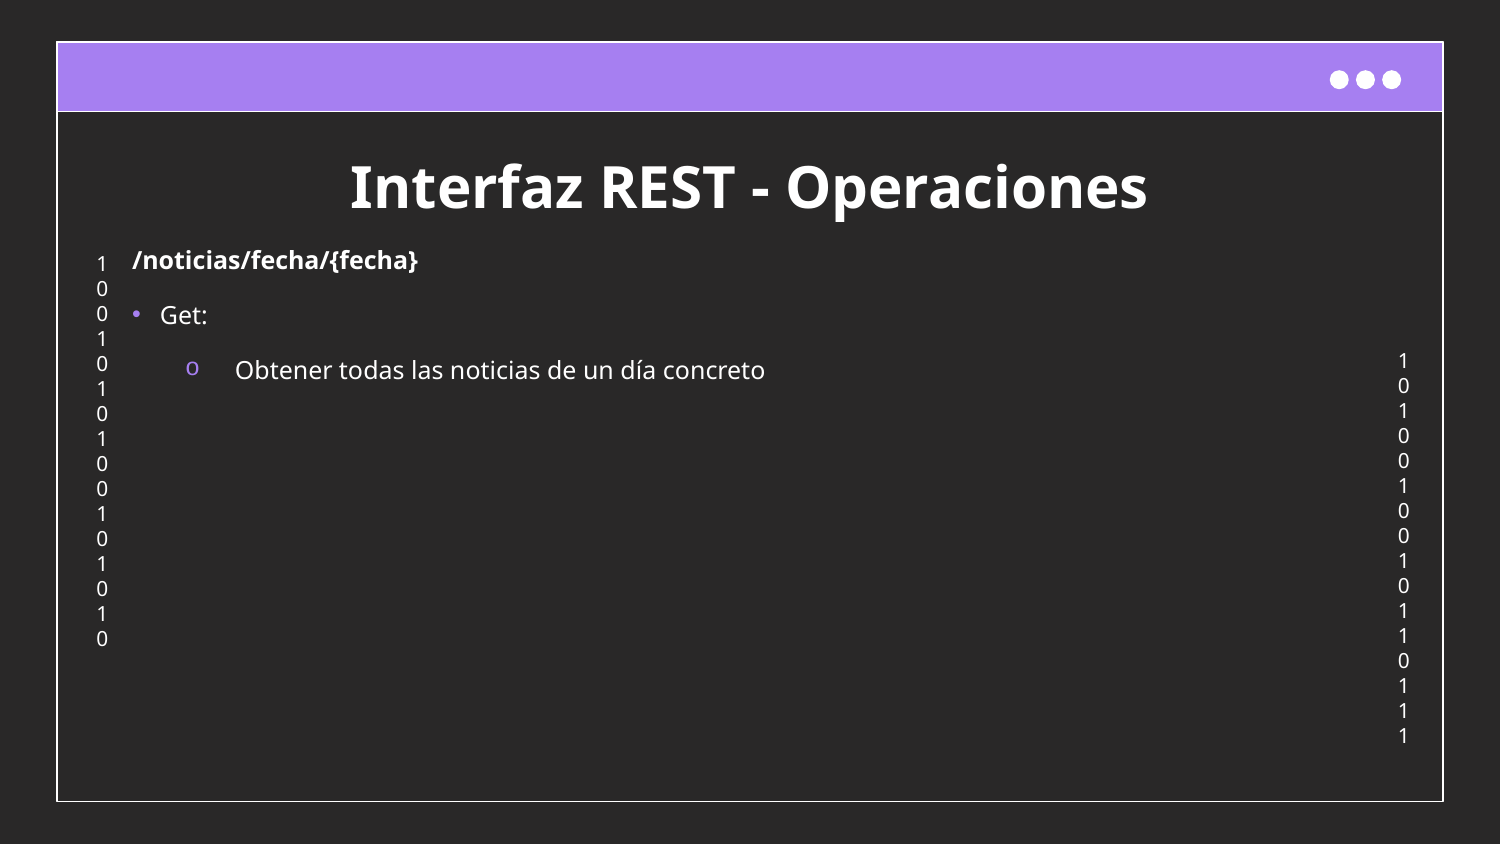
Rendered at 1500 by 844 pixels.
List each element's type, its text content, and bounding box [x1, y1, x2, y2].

list /noticias/fecha/{fecha} Get: Obtener todas las noticias de un día concreto [116, 229, 1070, 663]
title Interfaz REST - Operaciones [118, 135, 1382, 230]
